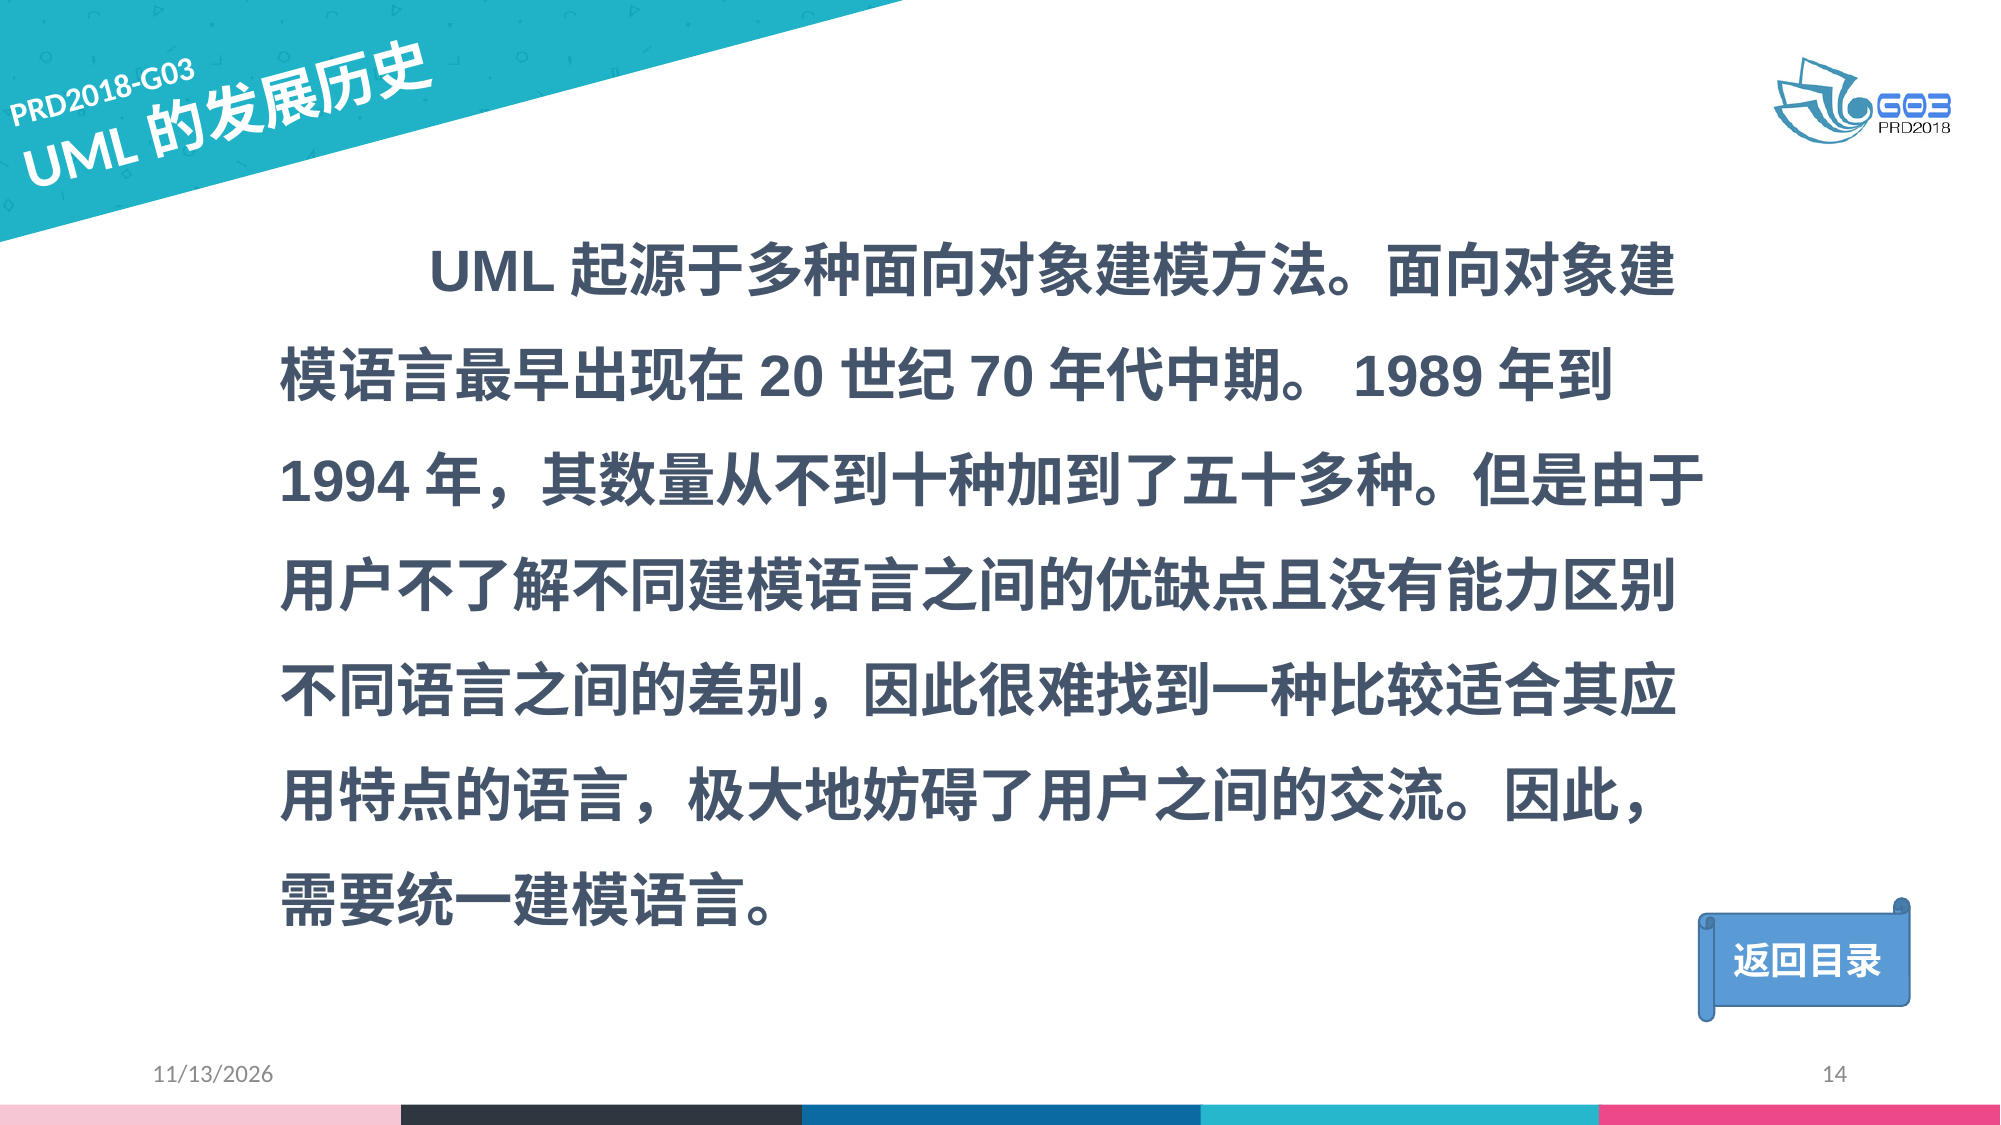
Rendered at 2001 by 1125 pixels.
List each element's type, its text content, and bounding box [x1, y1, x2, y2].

text_box [0, 0, 904, 243]
text_box PRD2018-G03 UML的发展历史 [0, 0, 455, 213]
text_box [0, 1104, 2000, 1125]
text_box 返回目录 [1697, 897, 1911, 1023]
text_box UML起源于多种面向对象建模方法。面向对象建模语言最早出现在20世纪70年代中期。1989年到1994年，其数量从不到十种加到了五十多种。但是由于用户不了解不同建模语言之间的优缺点且没有能力区别不同语言之间的差别，因此很难找到一种比较适合其应用特点的语言，极大地妨碍了用户之间的交流。因此，需要统一建模语言。 [265, 190, 1741, 940]
slide_number 14 [1412, 1042, 1863, 1103]
picture [1758, 2, 1967, 210]
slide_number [137, 1042, 588, 1103]
